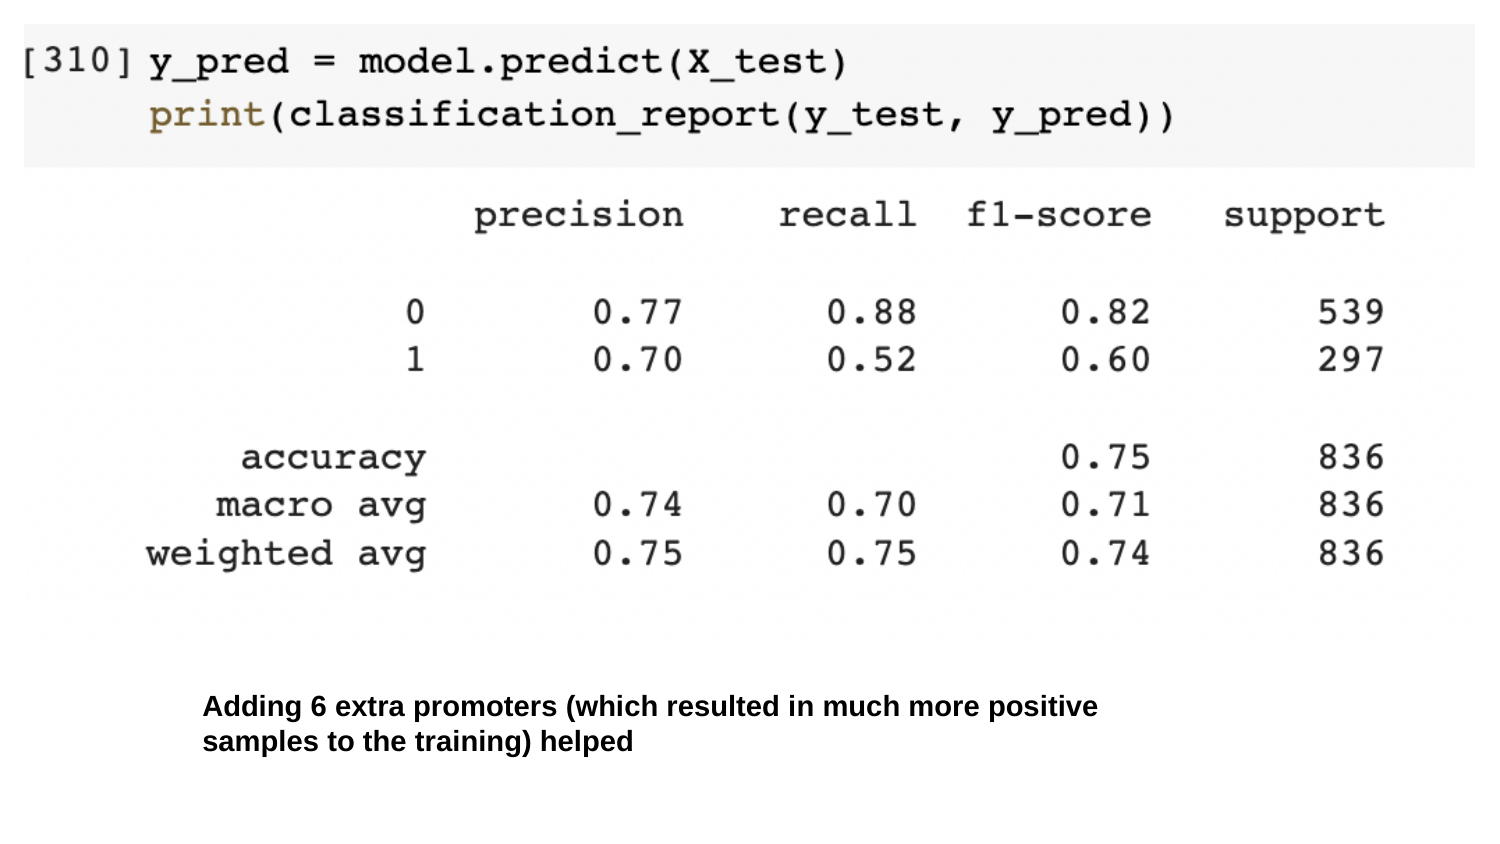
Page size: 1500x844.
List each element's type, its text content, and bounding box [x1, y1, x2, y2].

picture [24, 24, 1476, 643]
text_box Adding 6 extra promoters (which resulted in much more positive samples to the training) helped [187, 671, 1234, 772]
